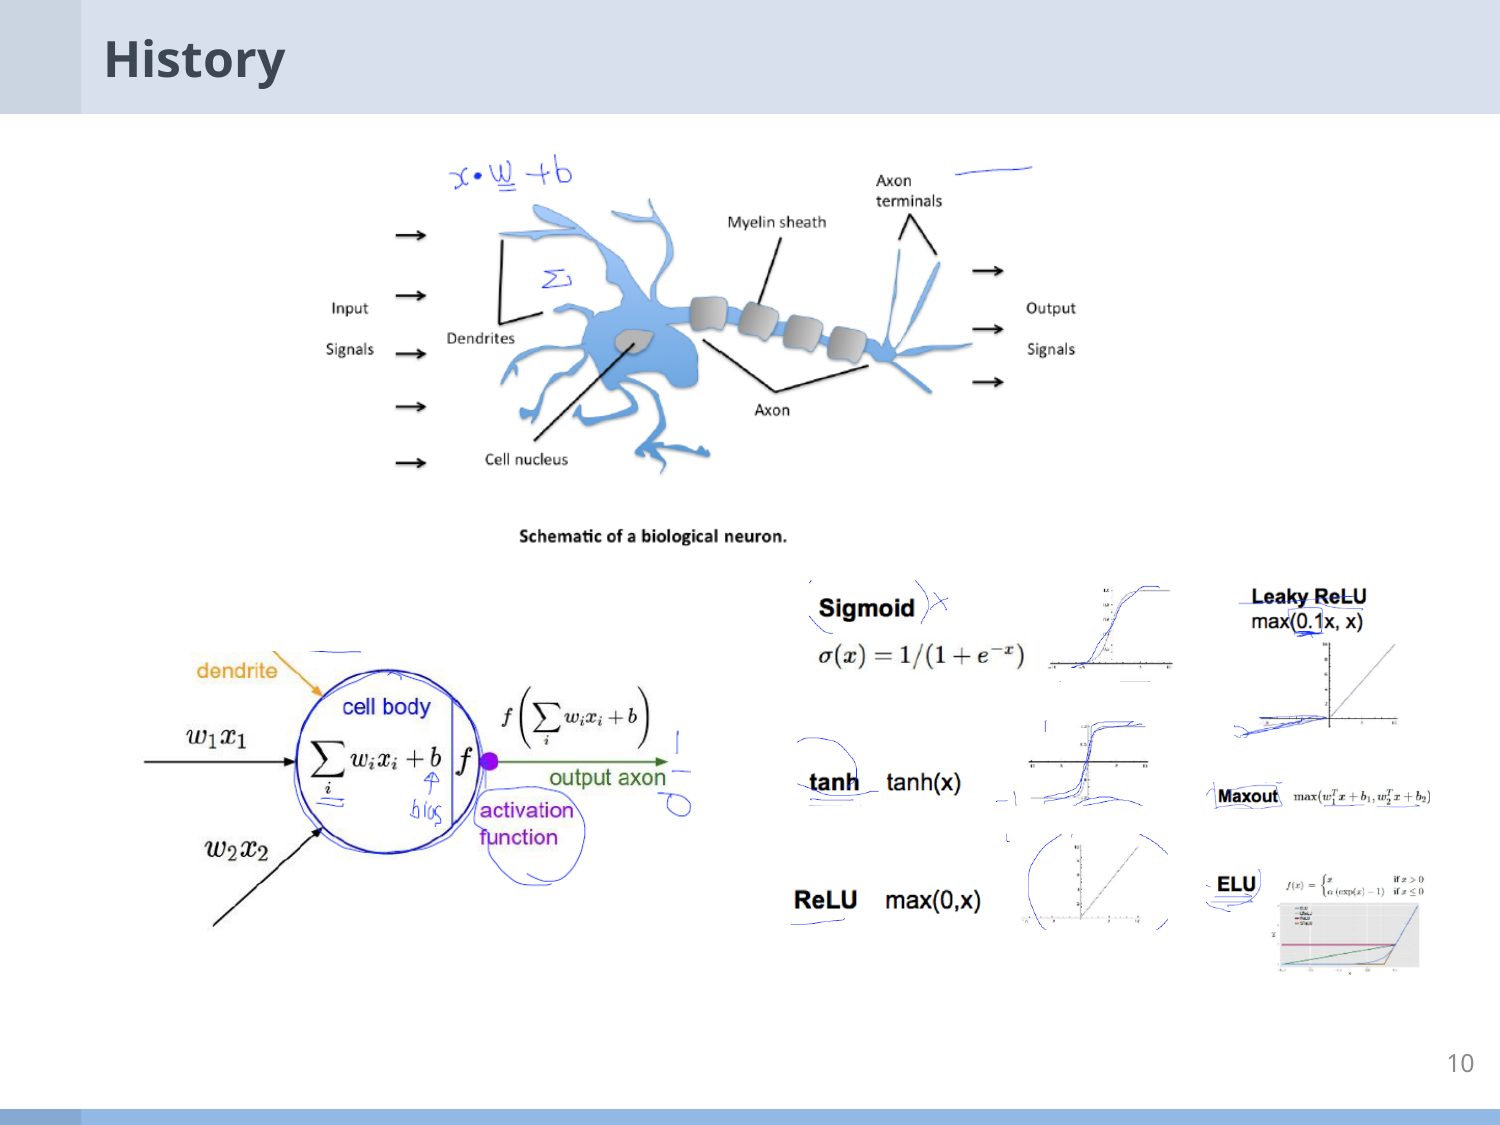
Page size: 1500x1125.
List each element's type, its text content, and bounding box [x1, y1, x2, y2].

picture [789, 834, 1168, 930]
picture [0, 0, 1500, 114]
picture [796, 715, 1160, 807]
picture [808, 580, 1188, 682]
picture [1206, 782, 1430, 809]
picture [1206, 868, 1436, 977]
picture [288, 136, 1105, 554]
picture [1233, 580, 1402, 738]
title History [88, 10, 1058, 106]
slide_number 10 [1139, 1035, 1490, 1095]
picture [0, 1109, 1500, 1125]
picture [135, 651, 692, 933]
